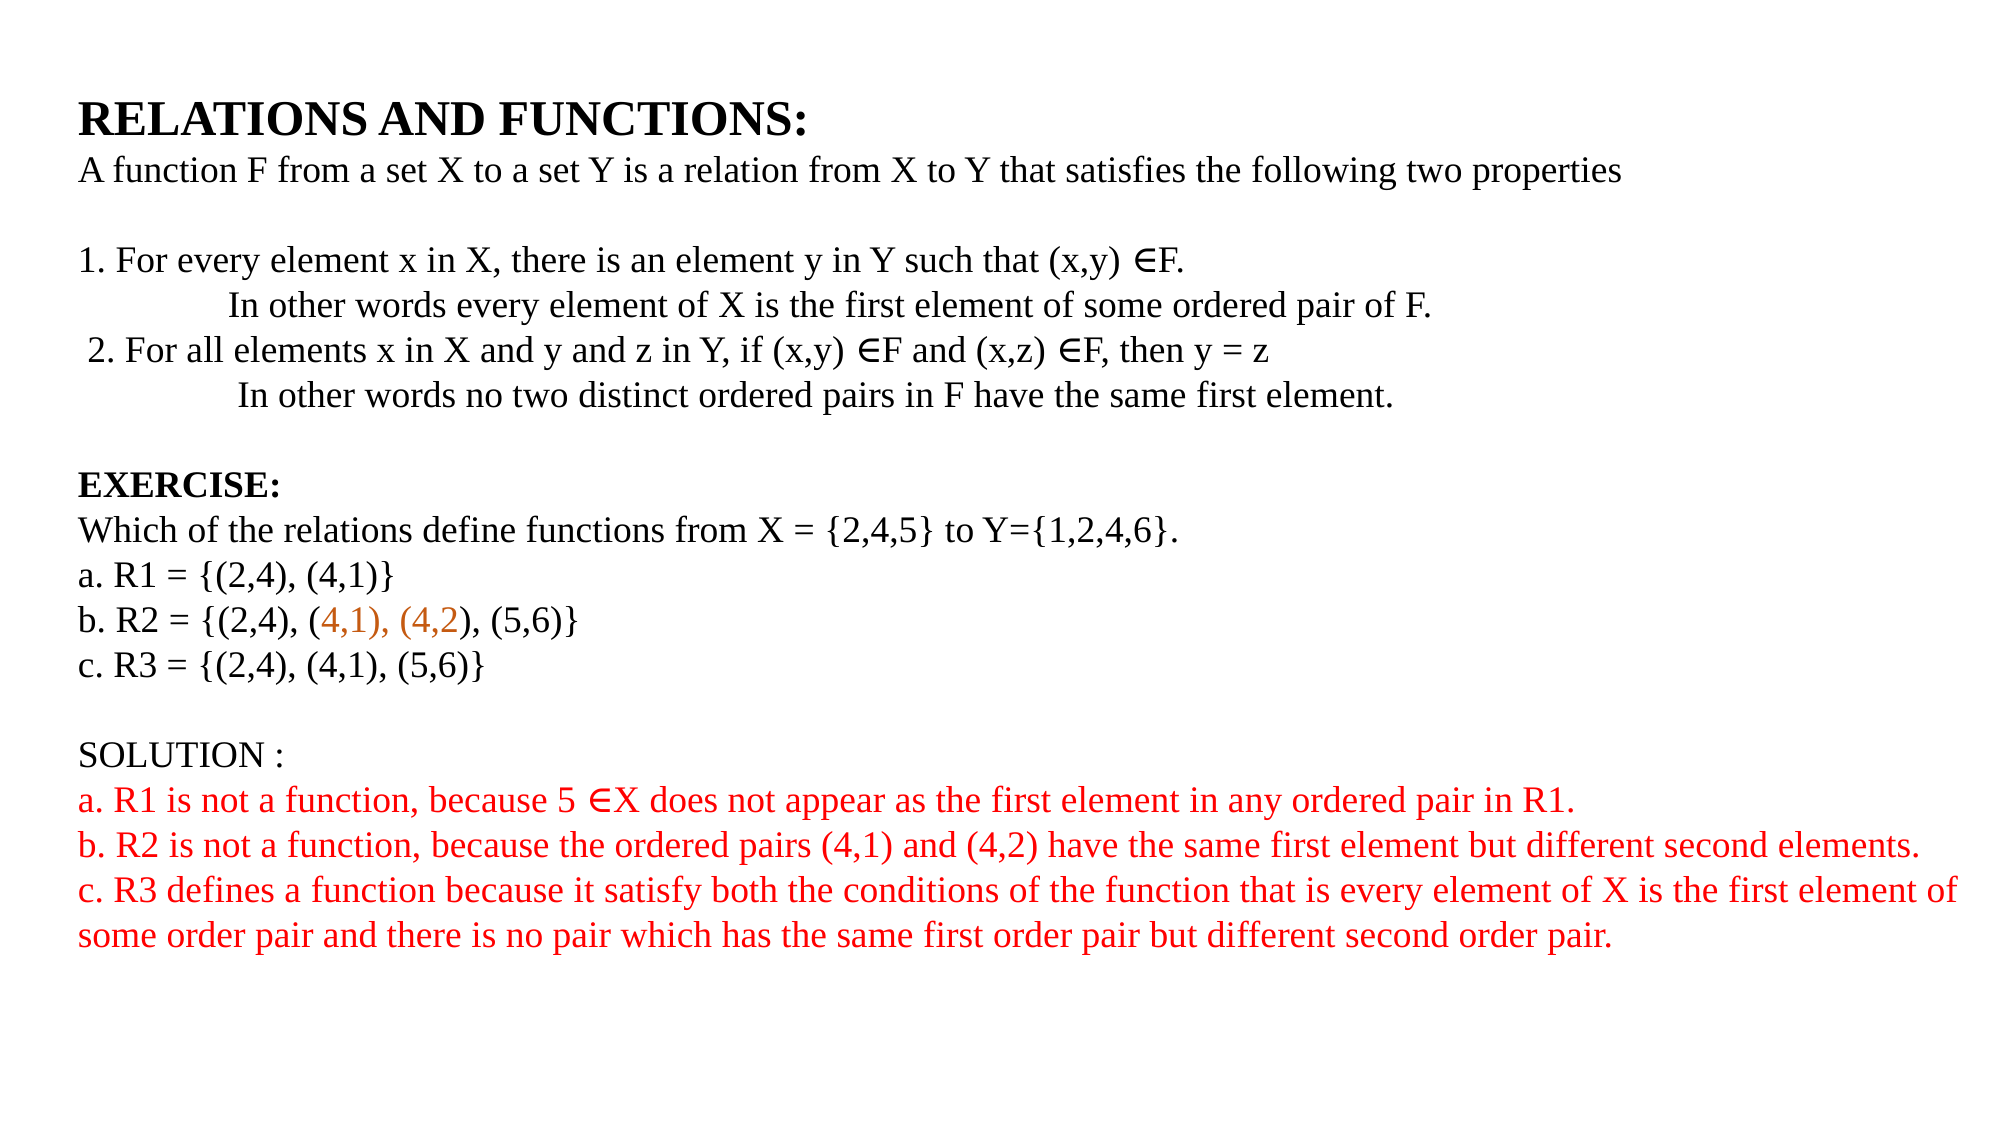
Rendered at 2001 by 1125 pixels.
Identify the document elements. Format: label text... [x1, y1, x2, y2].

text_box RELATIONS AND FUNCTIONS: A function F from a set X to a set Y is a relation from X to Y that satisfies the following two properties 1. For every element x in X, there is an element y in Y such that (x,y) ∈F. In other words every element of X is the first element of some ordered pair of F. 2. For all elements x in X and y and z in Y, if (x,y) ∈F and (x,z) ∈F, then y = z In other words no two distinct ordered pairs in F have the same first element. EXERCISE: Which of the relations define functions from X = {2,4,5} to Y={1,2,4,6}. a. R1 = {(2,4), (4,1)} b. R2 = {(2,4), (4,1), (4,2), (5,6)} c. R3 = {(2,4), (4,1), (5,6)} SOLUTION : a. R1 is not a function, because 5 ∈X does not appear as the first element in any ordered pair in R1. b. R2 is not a function, because the ordered pairs (4,1) and (4,2) have the same first element but different second elements. c. R3 defines a function because it satisfy both the conditions of the function that is every element of X is the first element of some order pair and there is no pair which has the same first order pair but different second order pair. [63, 77, 2000, 963]
